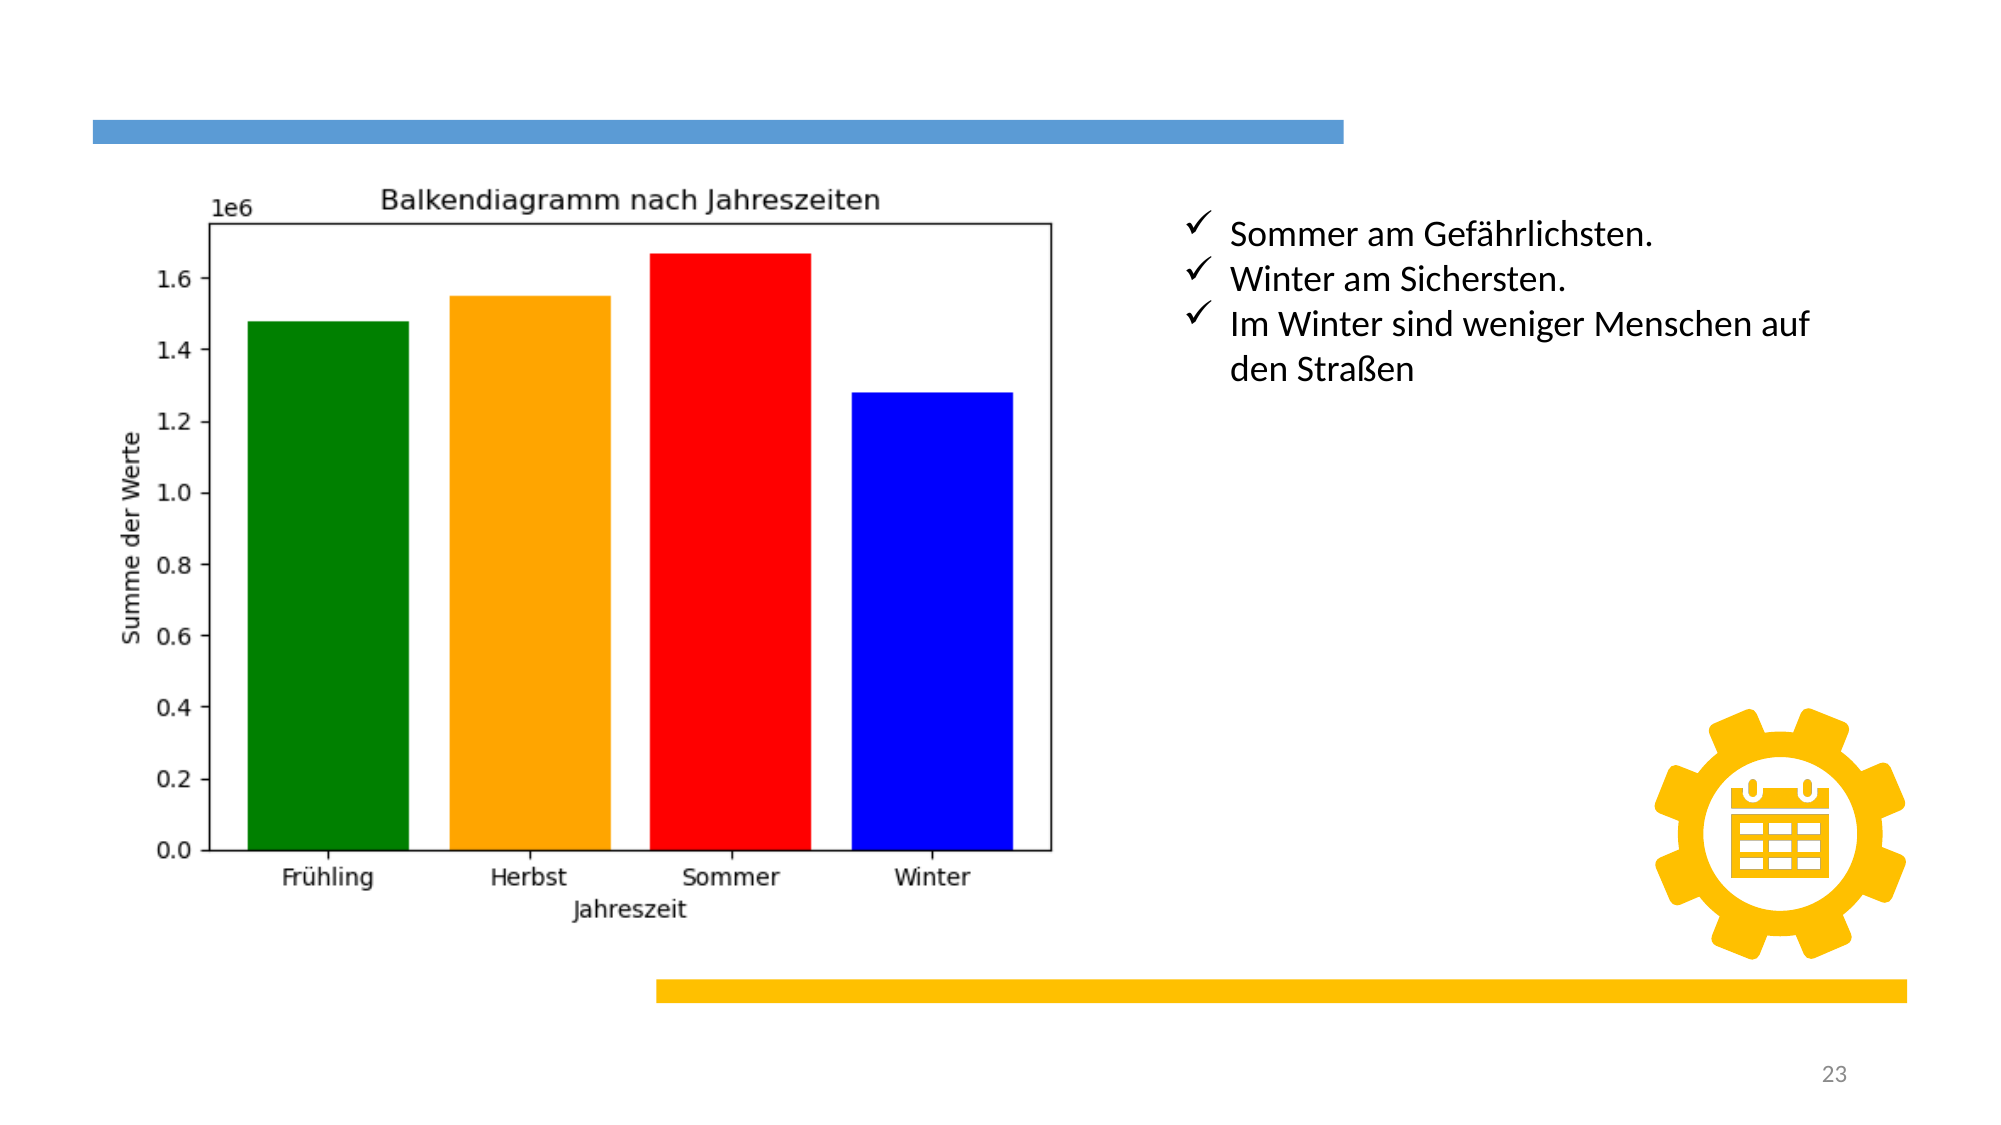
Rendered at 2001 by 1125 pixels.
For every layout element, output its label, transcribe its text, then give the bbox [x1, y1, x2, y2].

picture [92, 181, 1122, 940]
slide_number 23 [1412, 1042, 1863, 1103]
text_box Sommer am Gefährlichsten. Winter am Sichersten. Im Winter sind weniger Menschen auf den Straßen [1168, 201, 1830, 396]
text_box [1653, 708, 1907, 960]
text_box [92, 119, 1345, 145]
text_box [655, 978, 1908, 1004]
